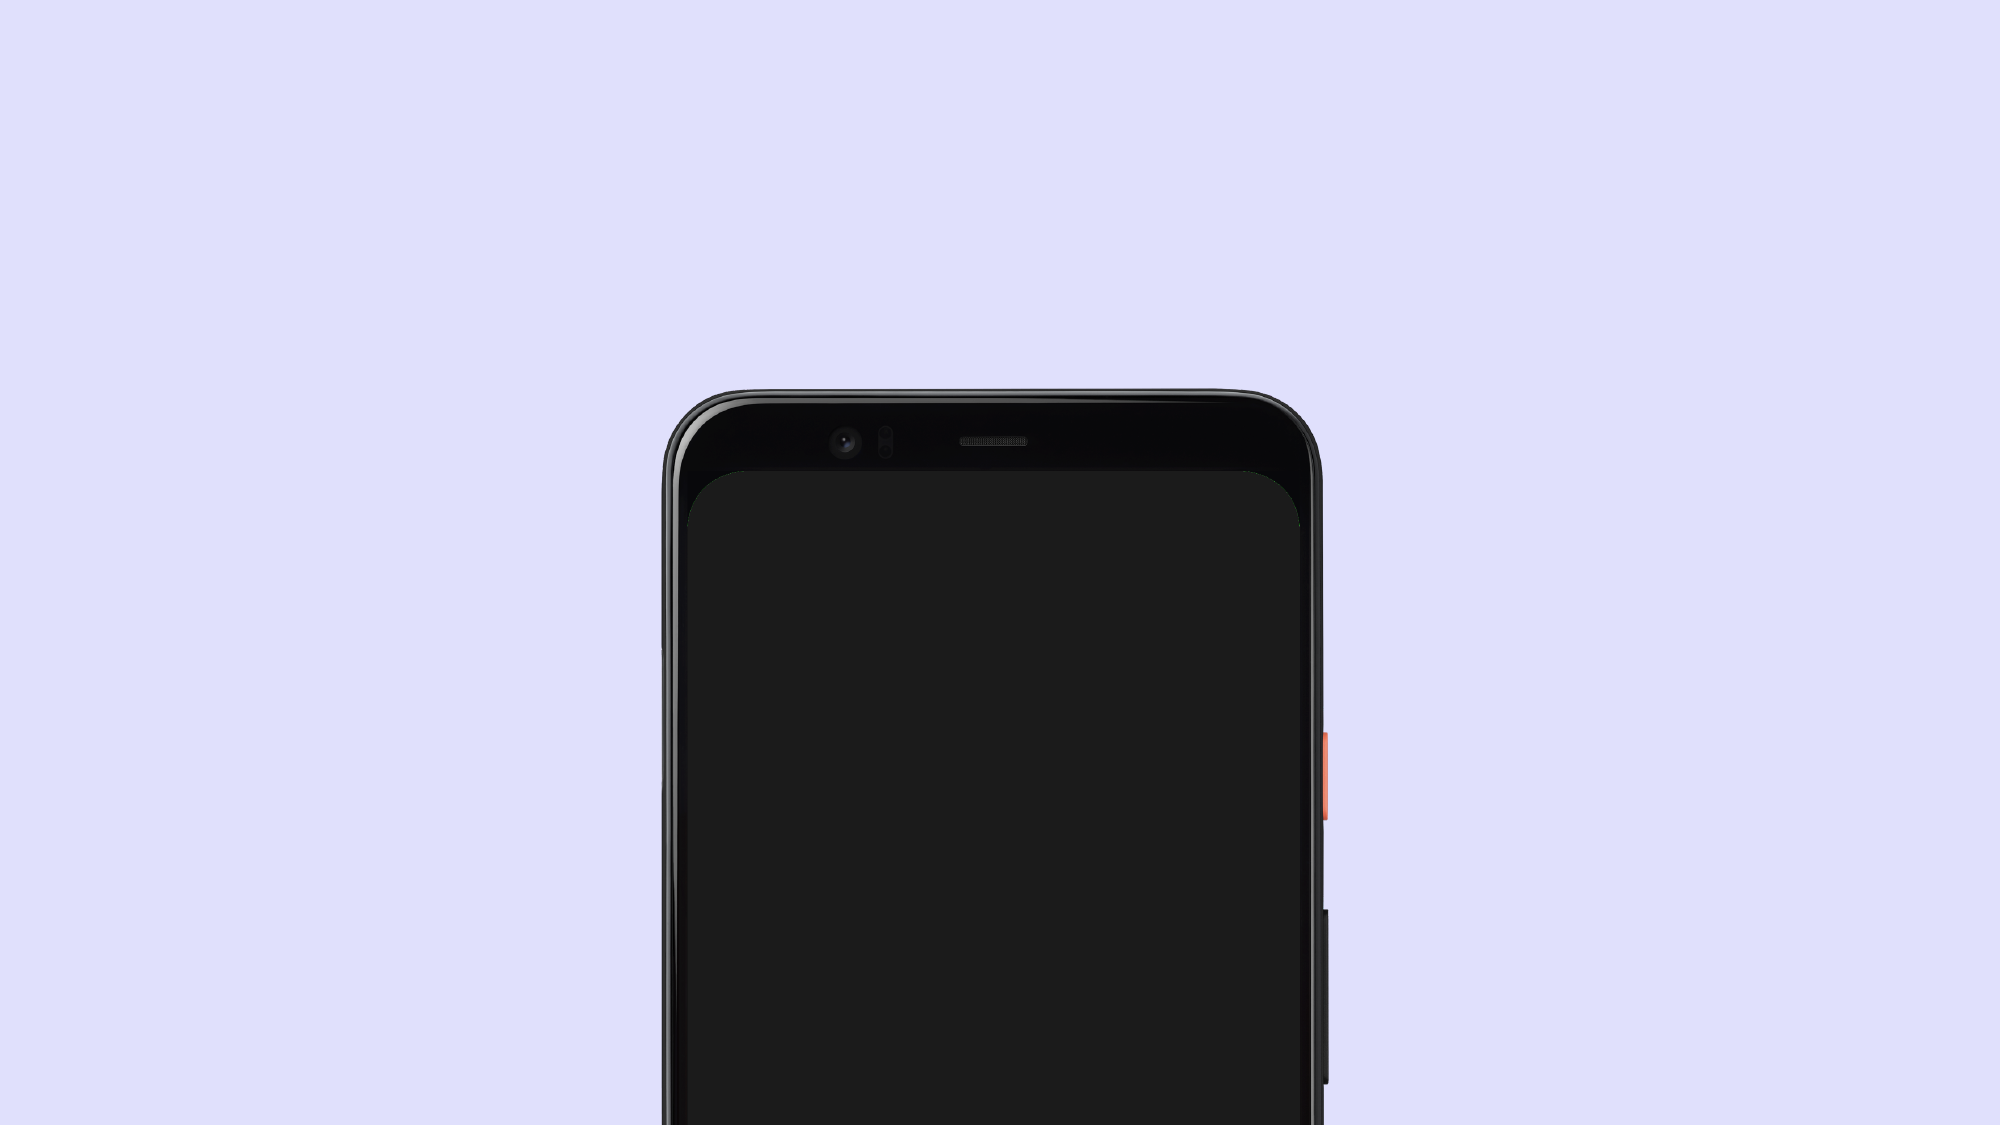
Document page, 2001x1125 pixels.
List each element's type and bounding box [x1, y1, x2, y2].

picture [661, 388, 1329, 1125]
